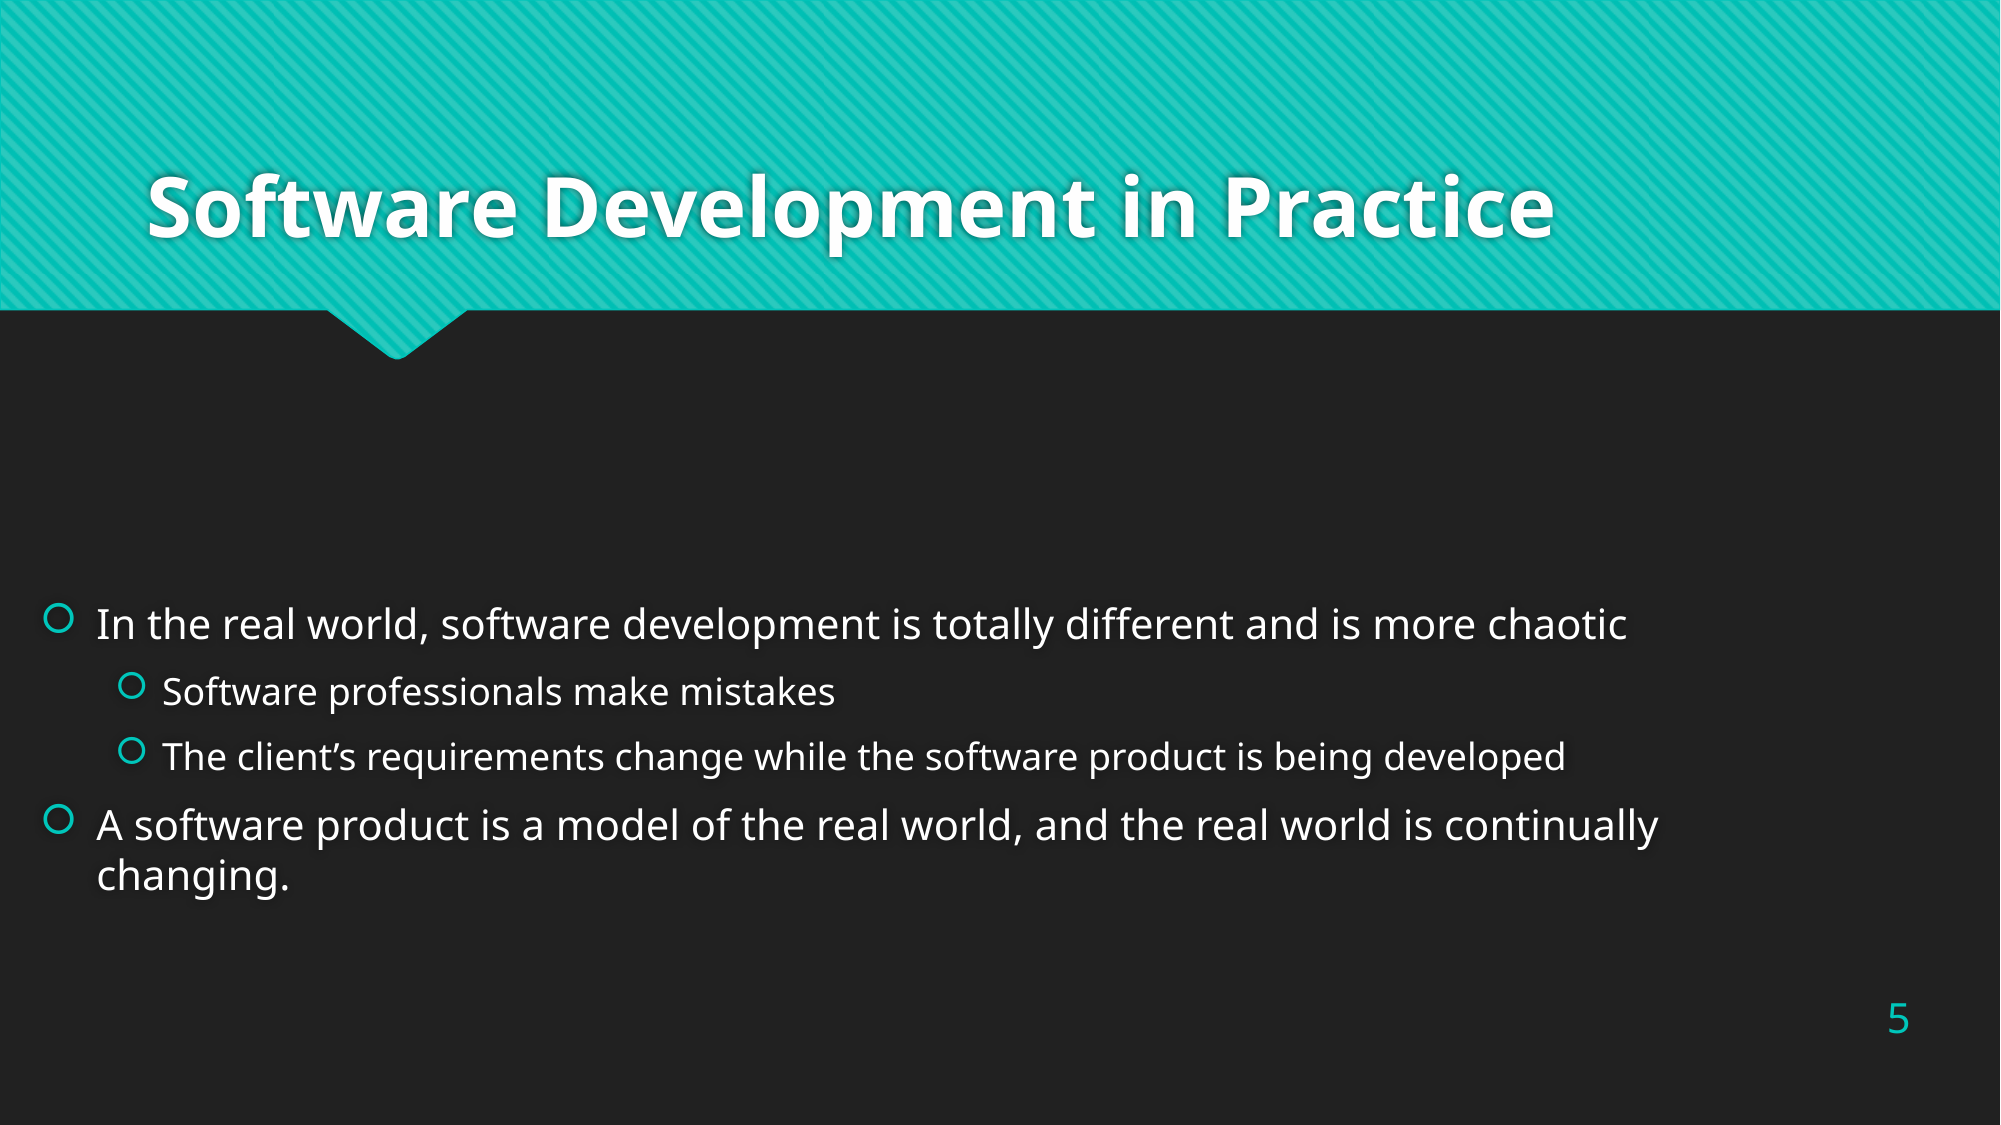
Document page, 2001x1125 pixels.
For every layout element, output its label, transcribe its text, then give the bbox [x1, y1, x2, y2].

slide_number 5 [1849, 970, 1926, 1051]
title Software Development in Practice [131, 73, 1595, 262]
list In the real world, software development is totally different and is more chaotic Software professionals make mistakes The client’s requirements change while the software product is being developed A software product is a model of the real world, and the real world is continually changing. [25, 336, 1841, 1125]
